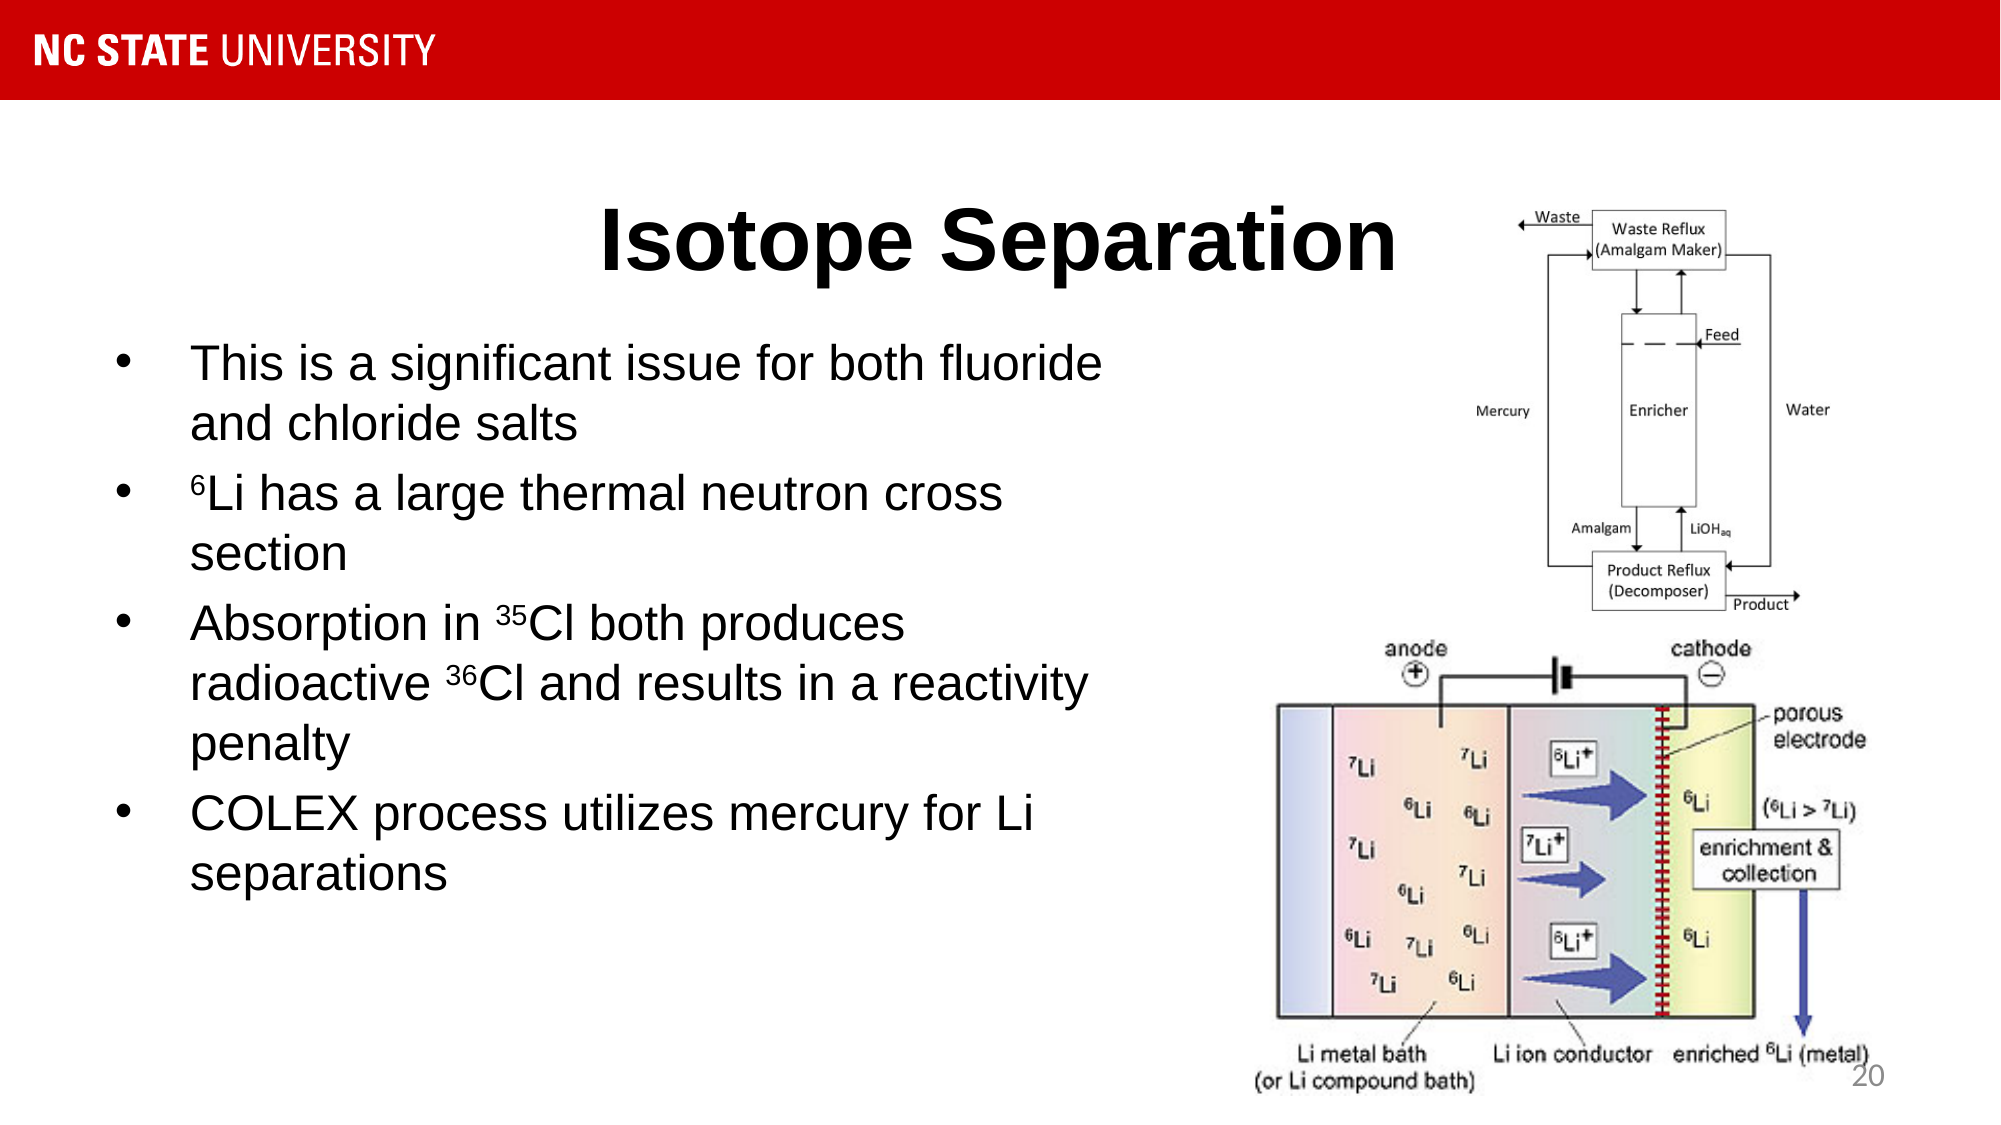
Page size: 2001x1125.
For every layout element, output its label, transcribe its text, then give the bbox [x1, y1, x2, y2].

list This is a significant issue for both fluoride and chloride salts 6Li has a large thermal neutron cross section Absorption in 35Cl both produces radioactive 36Cl and results in a reactivity penalty COLEX process utilizes mercury for Li separations [99, 322, 1164, 1005]
title Isotope Separation [99, 147, 1900, 323]
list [1254, 638, 1872, 1096]
picture [1475, 209, 1831, 612]
slide_number 20 [1870, 1042, 1900, 1103]
picture [0, 0, 2001, 100]
